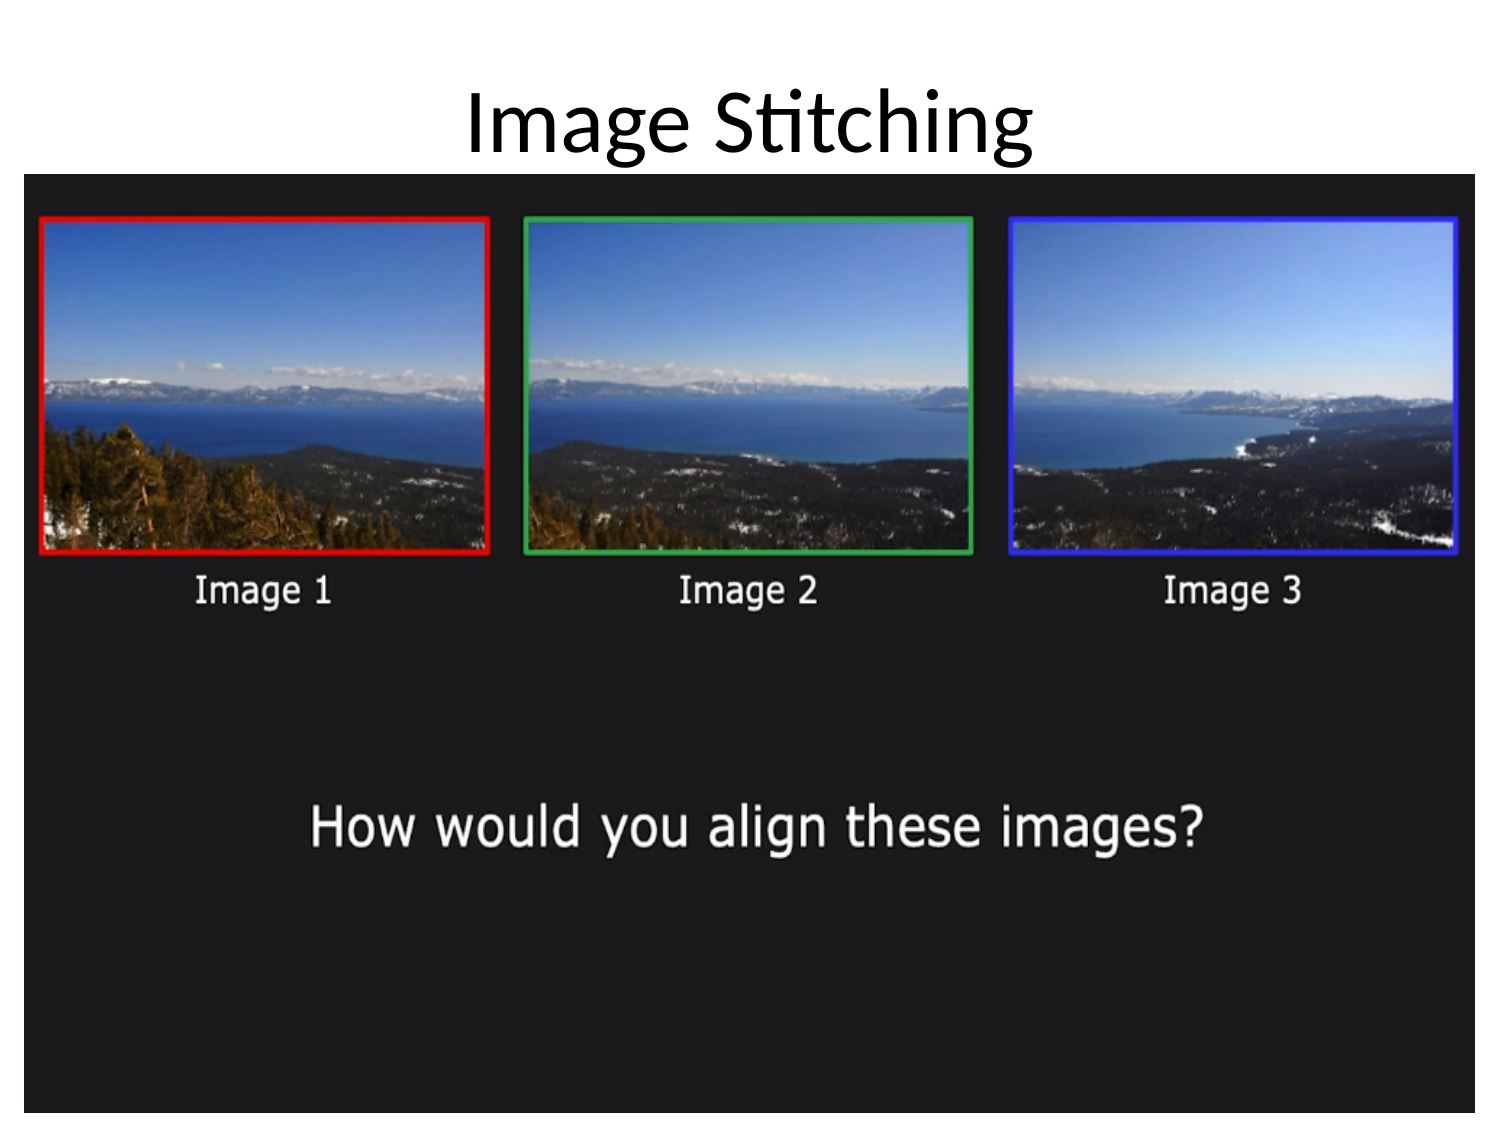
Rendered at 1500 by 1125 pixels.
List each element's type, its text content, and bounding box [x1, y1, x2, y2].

picture [24, 174, 1476, 1113]
title Image Stitching [75, 45, 1425, 173]
